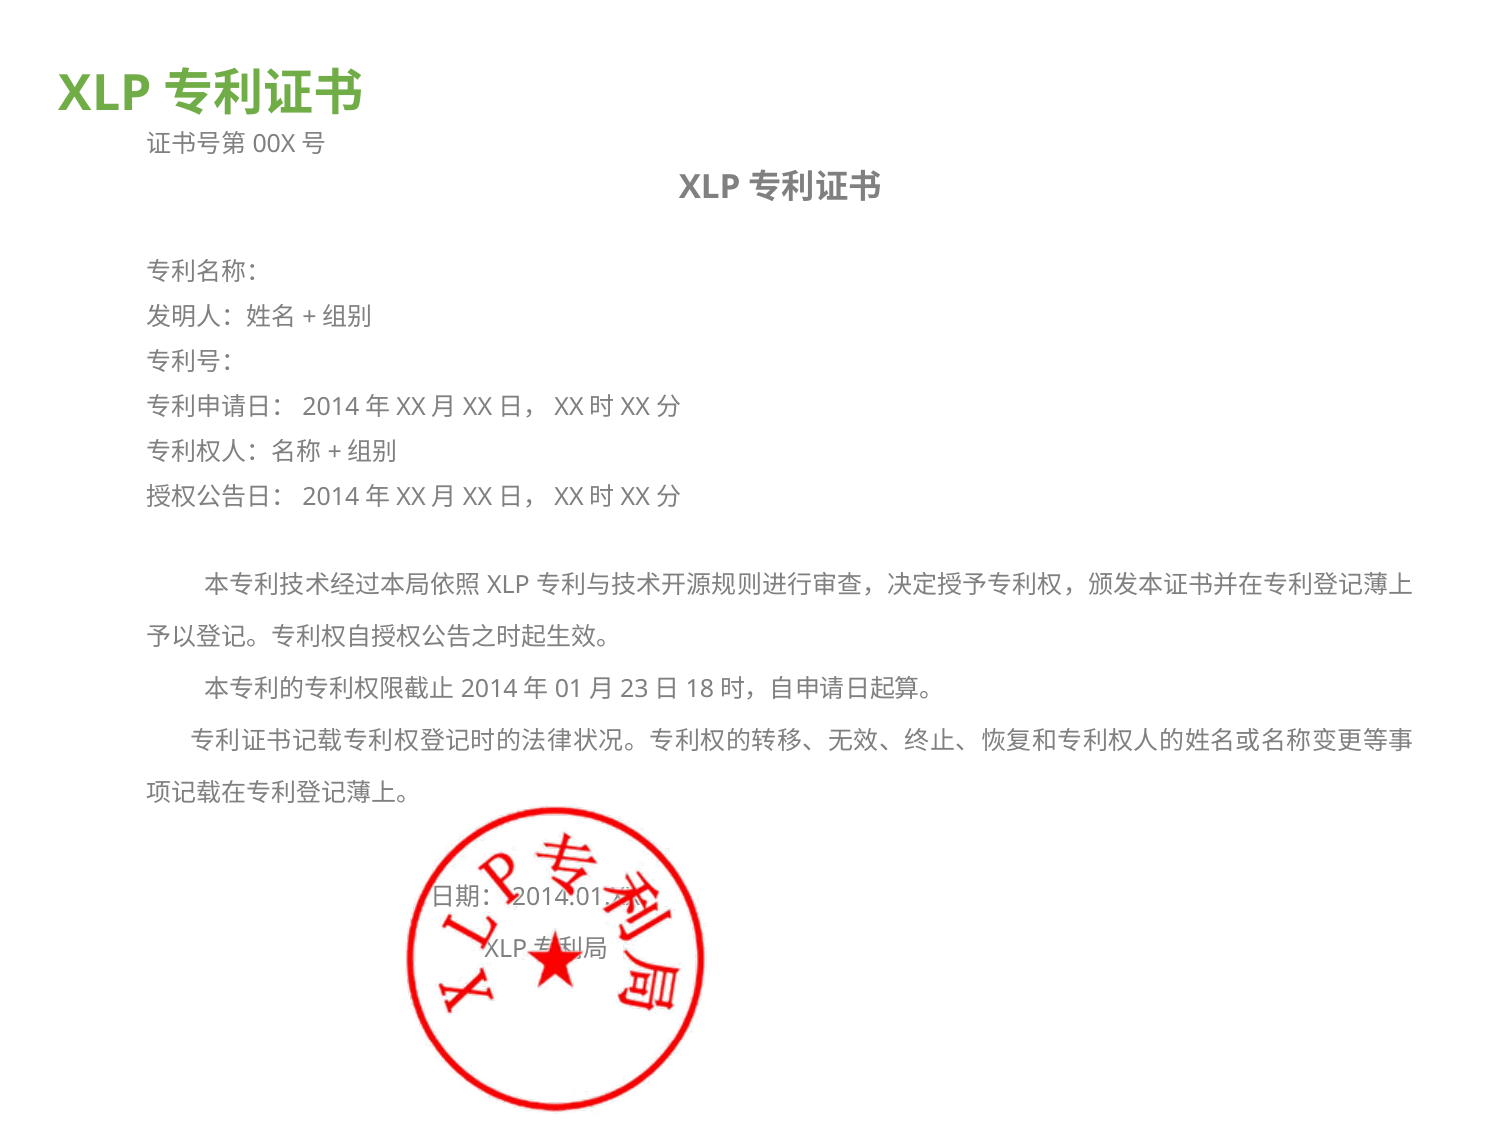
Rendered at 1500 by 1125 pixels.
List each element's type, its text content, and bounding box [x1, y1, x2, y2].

list 证书号第00X号 XLP专利证书 专利名称： 发明人：姓名+组别 专利号： 专利申请日：2014年XX月XX日，XX时XX分 专利权人：名称+组别 授权公告日：2014年XX月XX日，XX时XX分 本专利技术经过本局依照XLP专利与技术开源规则进行审查，决定授予专利权，颁发本证书并在专利登记薄上予以登记。专利权自授权公告之时起生效。 本专利的专利权限截止2014年01月23日18时，自申请日起算。 专利证书记载专利权登记时的法律状况。专利权的转移、无效、终止、恢复和专利权人的姓名或名称变更等事项记载在专利登记薄上。 日期：2014.01.XX XLP专利局 [131, 113, 1429, 834]
picture [395, 797, 716, 1120]
title XLP专利证书 [0, 39, 1429, 129]
